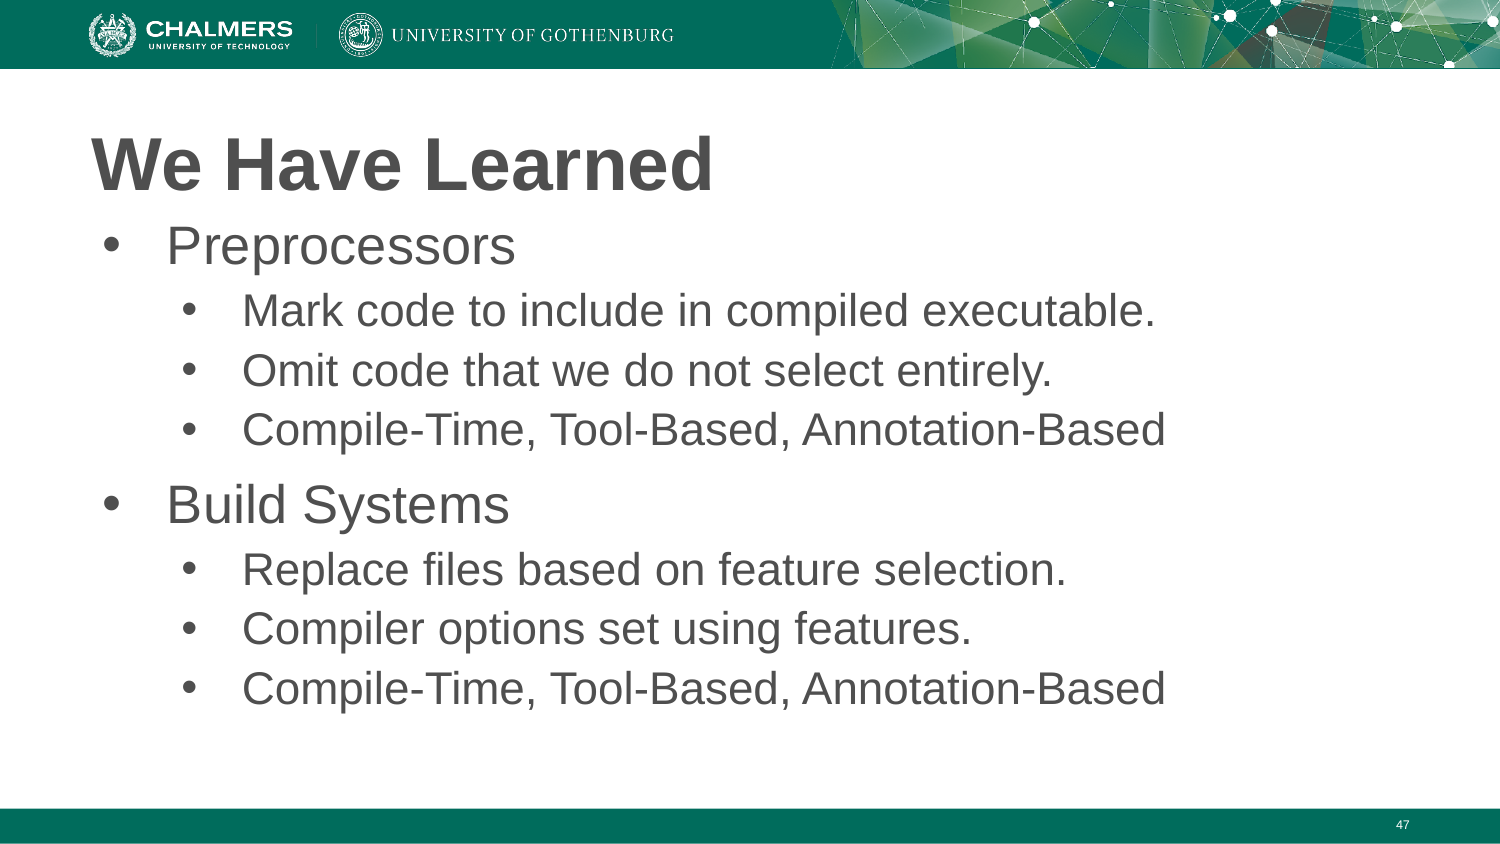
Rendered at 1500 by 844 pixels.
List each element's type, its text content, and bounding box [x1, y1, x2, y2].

list Preprocessors Mark code to include in compiled executable. Omit code that we do not select entirely. Compile-Time, Tool-Based, Annotation-Based Build Systems Replace files based on feature selection. Compiler options set using features. Compile-Time, Tool-Based, Annotation-Based [76, 210, 1425, 782]
picture [64, 0, 696, 85]
picture [759, 0, 1500, 68]
slide_number ‹#› [1074, 809, 1425, 844]
title We Have Learned [76, 100, 1425, 210]
